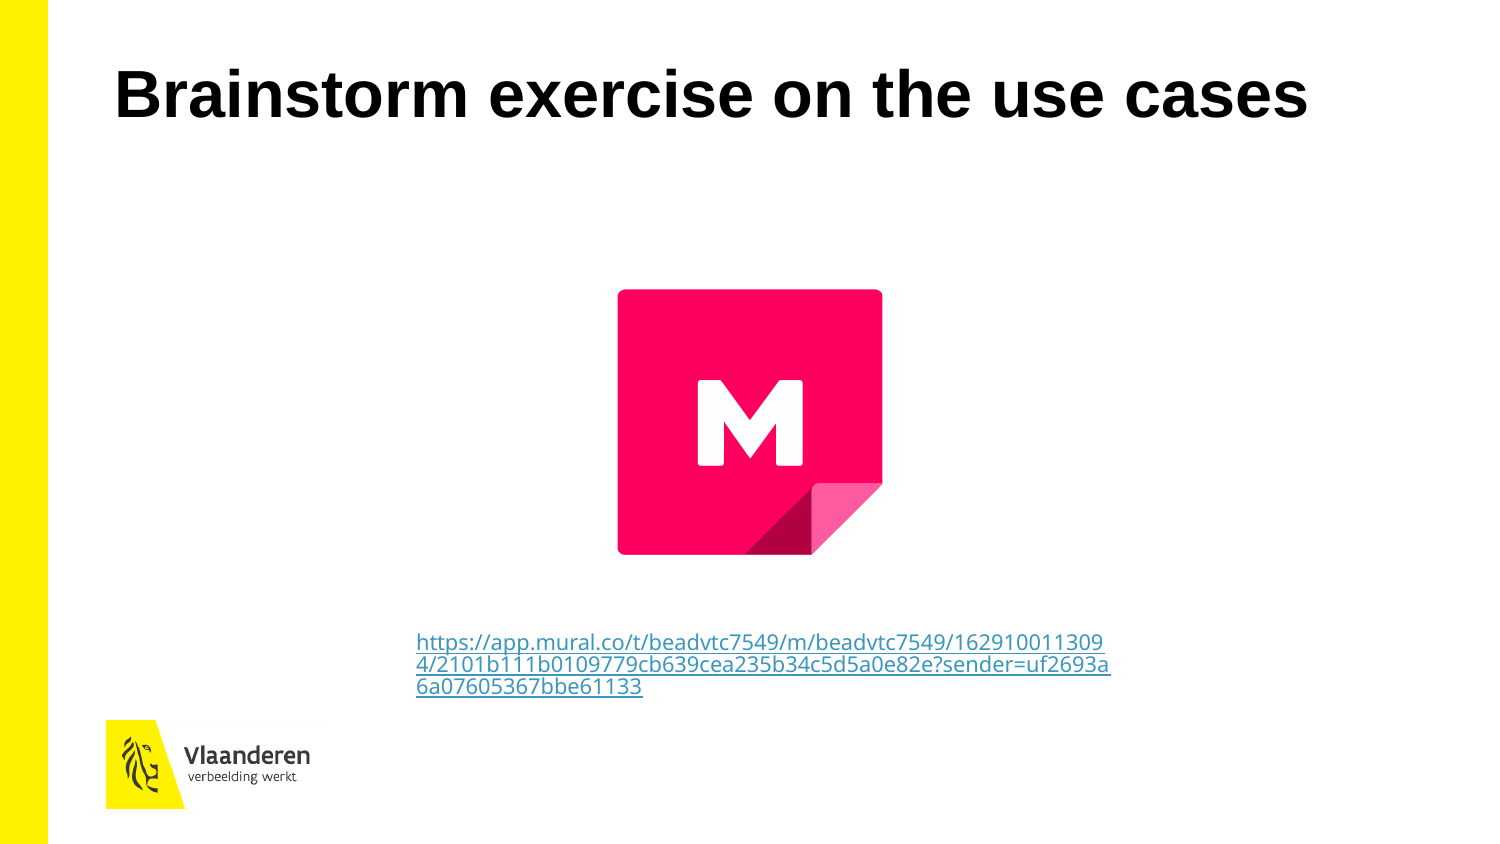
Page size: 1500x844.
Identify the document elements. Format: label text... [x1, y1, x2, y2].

text_box https://app.mural.co/t/beadvtc7549/m/beadvtc7549/1629100113094/2101b111b0109779cb639cea235b34c5d5a0e82e?sender=uf2693a6a07605367bbe61133 [400, 614, 1130, 674]
text_box Brainstorm exercise on the use cases [103, 44, 1397, 237]
picture [617, 289, 883, 555]
picture [106, 720, 333, 809]
